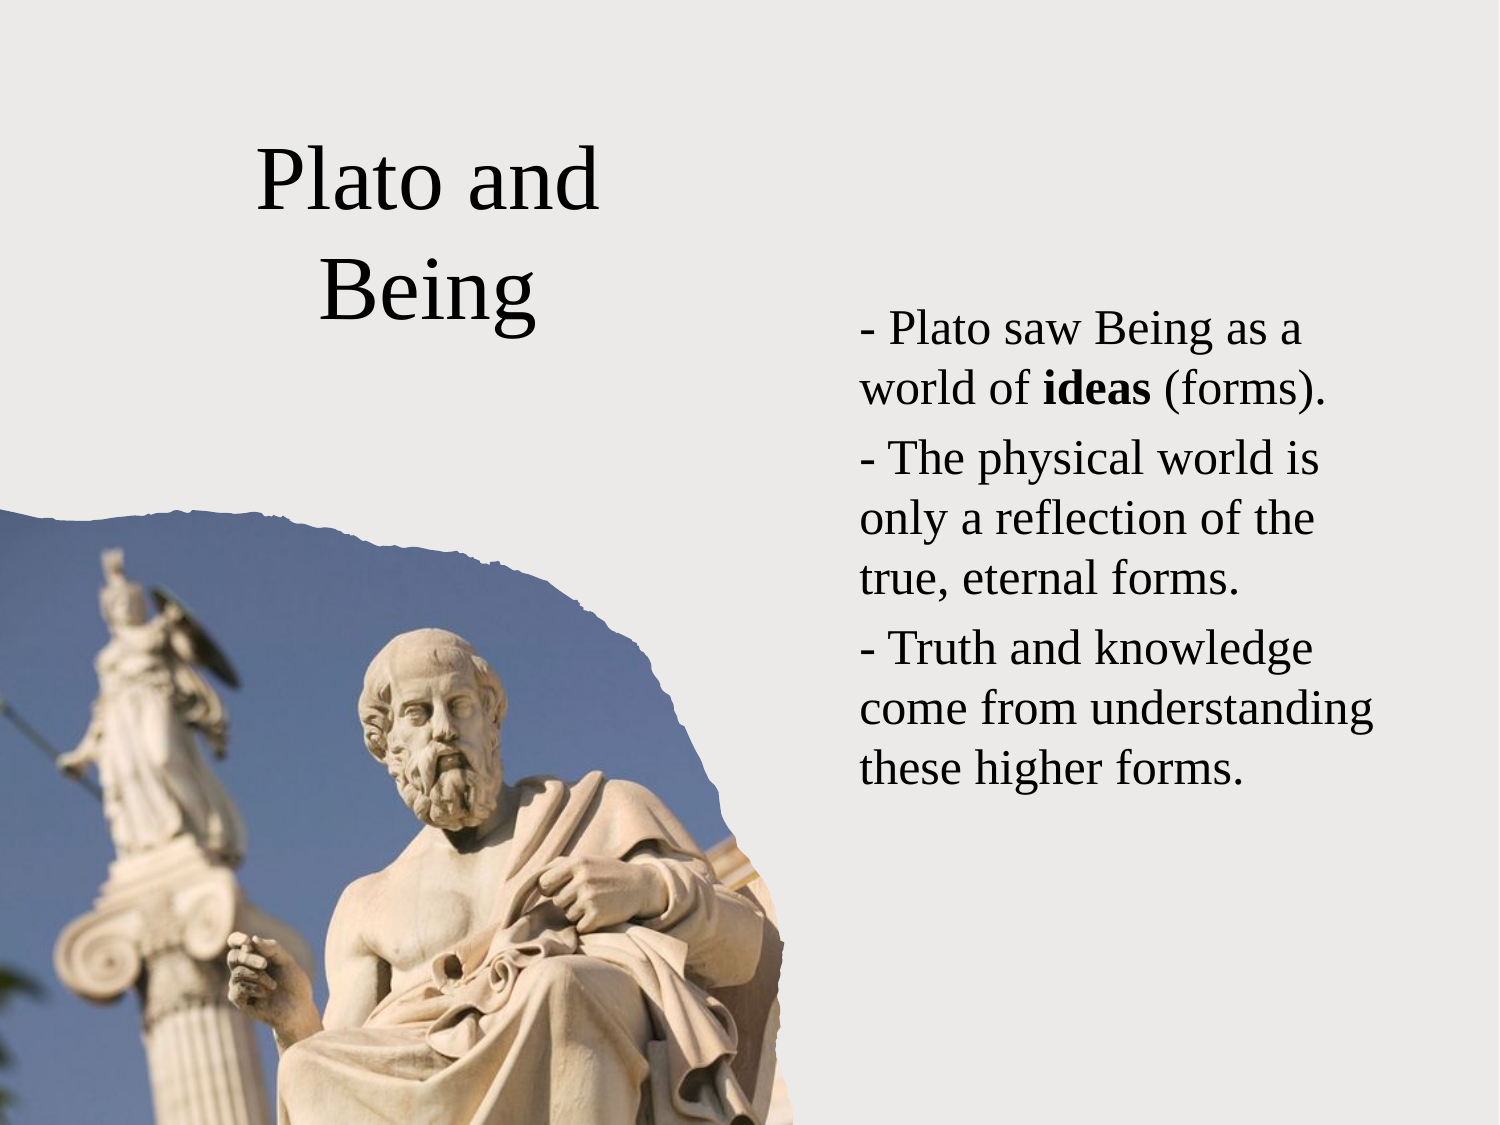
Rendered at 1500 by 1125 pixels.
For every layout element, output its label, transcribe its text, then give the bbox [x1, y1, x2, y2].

text_box [0, 0, 1500, 1125]
picture [0, 509, 794, 1125]
title Plato and Being [139, 110, 717, 463]
list - Plato saw Being as a world of ideas (forms). - The physical world is only a reflection of the true, eternal forms. - Truth and knowledge come from understanding these higher forms. [844, 286, 1405, 1125]
